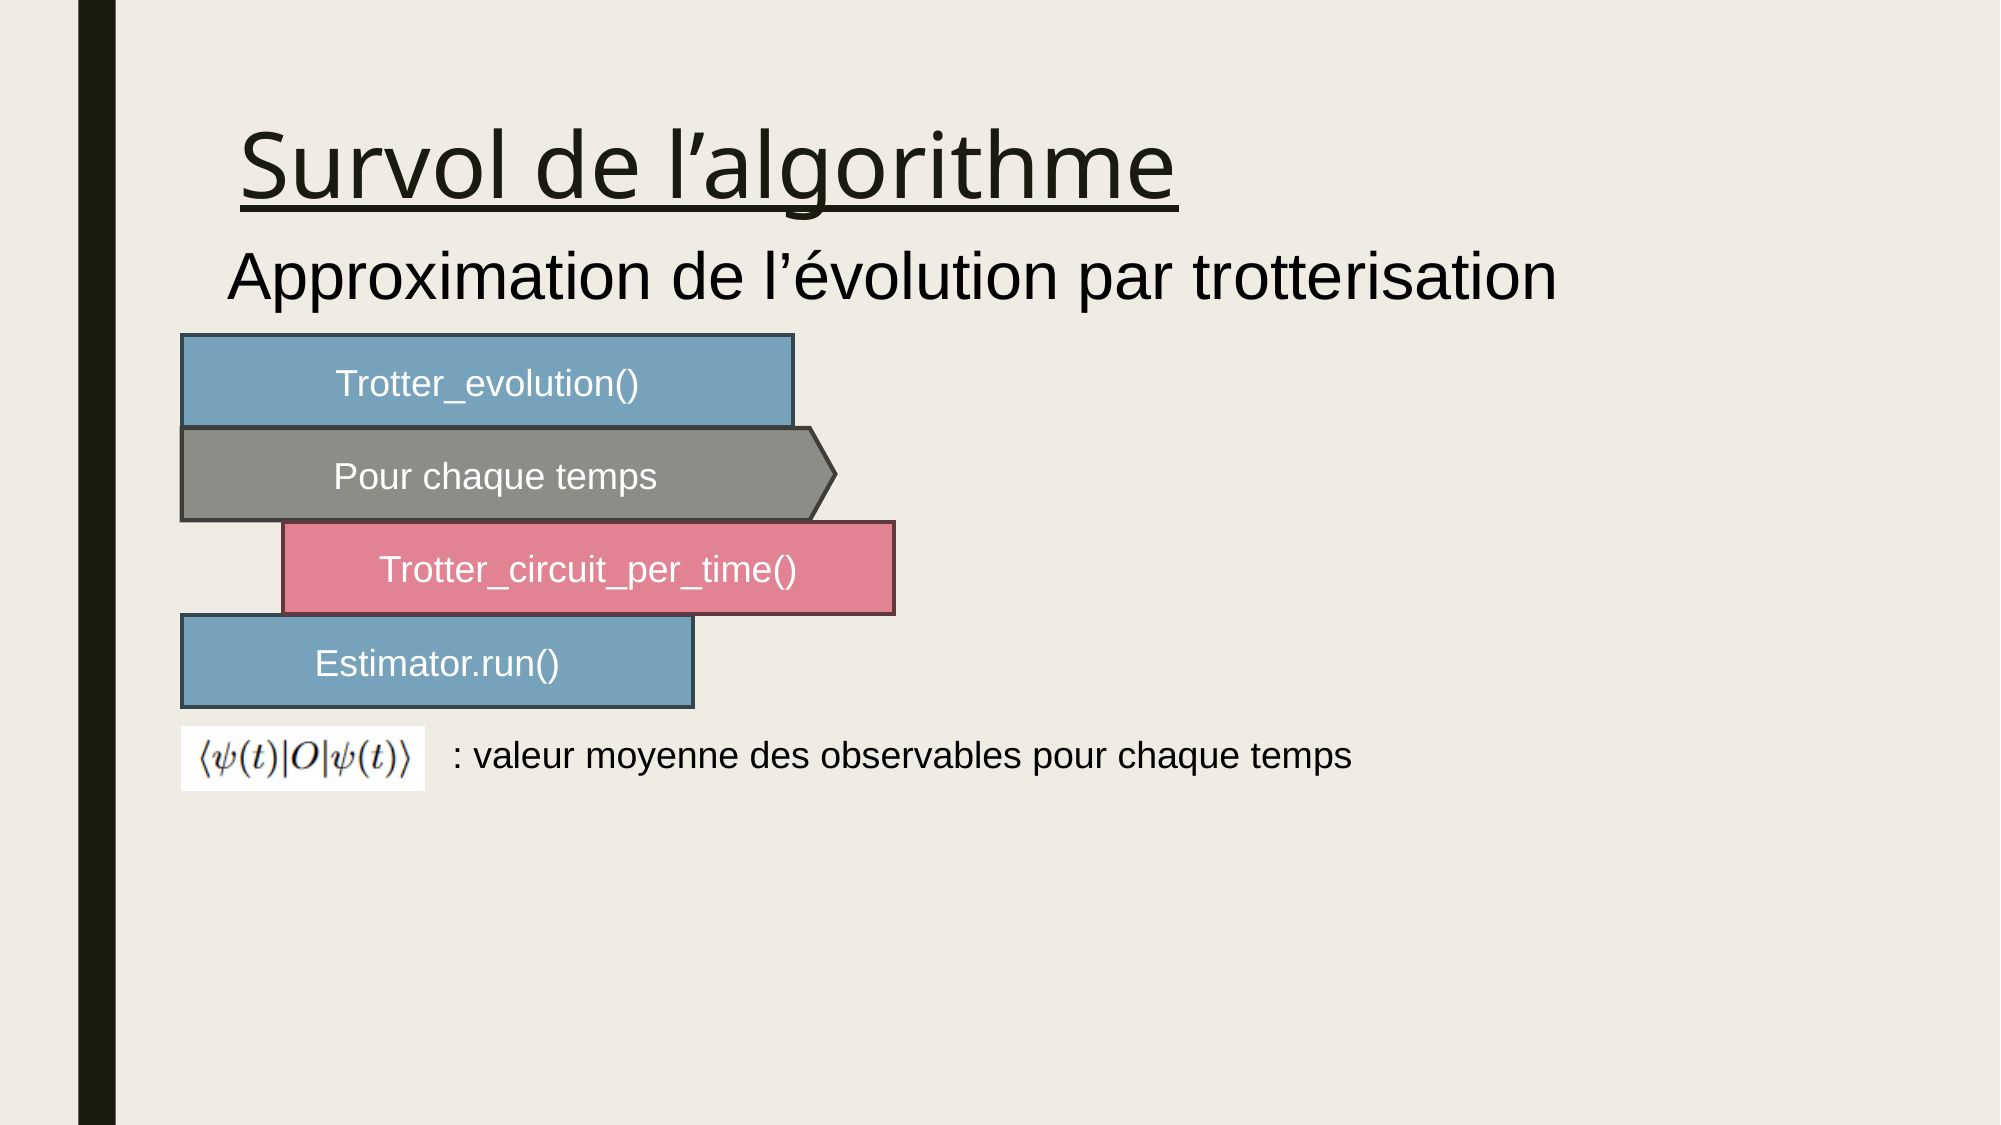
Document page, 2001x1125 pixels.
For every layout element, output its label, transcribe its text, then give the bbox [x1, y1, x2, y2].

text_box : valeur moyenne des observables pour chaque temps [437, 723, 1438, 784]
title Survol de l’algorithme [225, 112, 1800, 357]
text_box Estimator.run() [180, 613, 695, 709]
text_box Pour chaque temps [179, 425, 838, 523]
text_box Trotter_evolution() [180, 333, 795, 425]
text_box Approximation de l’évolution par trotterisation [212, 234, 1788, 327]
text_box Trotter_circuit_per_time() [281, 520, 896, 616]
picture [181, 726, 425, 792]
